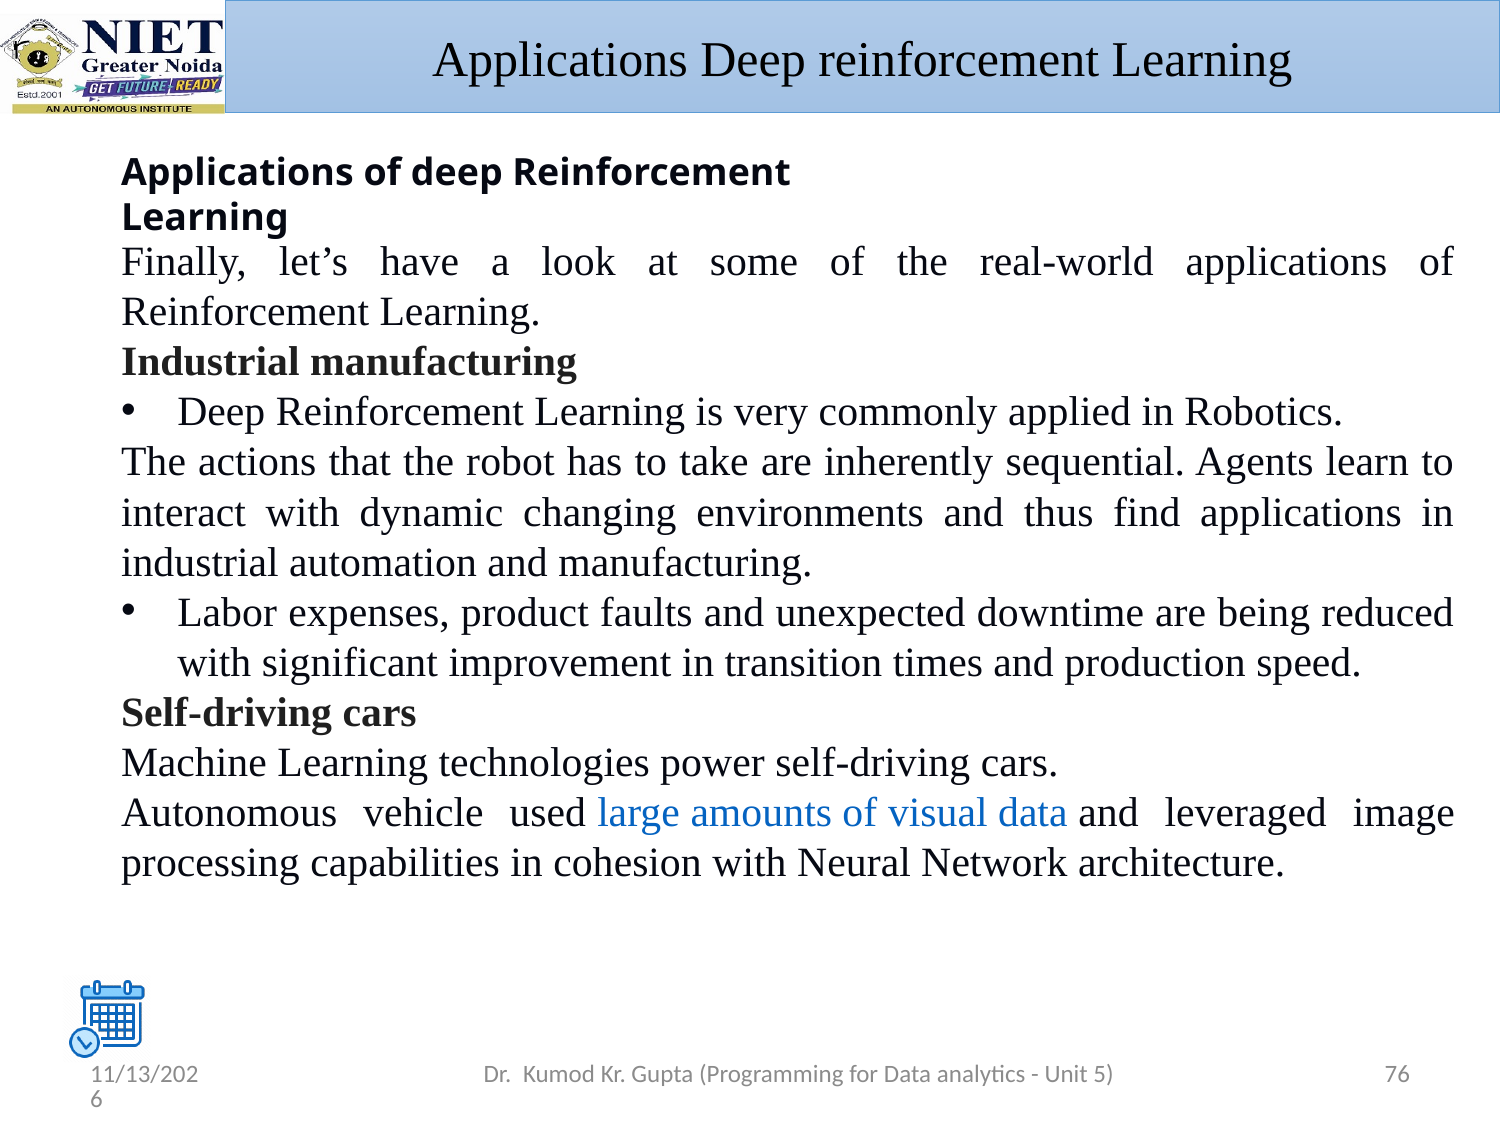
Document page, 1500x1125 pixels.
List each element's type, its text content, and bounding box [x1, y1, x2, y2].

title Applications Deep reinforcement Learning [225, 0, 1500, 113]
text_box Applications of deep Reinforcement Learning [106, 140, 858, 226]
text_box Finally, let’s have a look at some of the real-world applications of Reinforcement Learning. Industrial manufacturing Deep Reinforcement Learning is very commonly applied in Robotics. The actions that the robot has to take are inherently sequential. Agents learn to interact with dynamic changing environments and thus find applications in industrial automation and manufacturing. Labor expenses, product faults and unexpected downtime are being reduced with significant improvement in transition times and production speed. Self-driving cars Machine Learning technologies power self-driving cars. Autonomous vehicle used large amounts of visual data and leveraged image processing capabilities in cohesion with Neural Network architecture. [106, 226, 1470, 892]
footer Dr. Kumod Kr. Gupta (Programming for Data analytics - Unit 5) [384, 1042, 1214, 1103]
picture [62, 974, 151, 1063]
slide_number 76 [1304, 1042, 1425, 1103]
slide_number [75, 1042, 225, 1103]
picture [0, 0, 225, 141]
